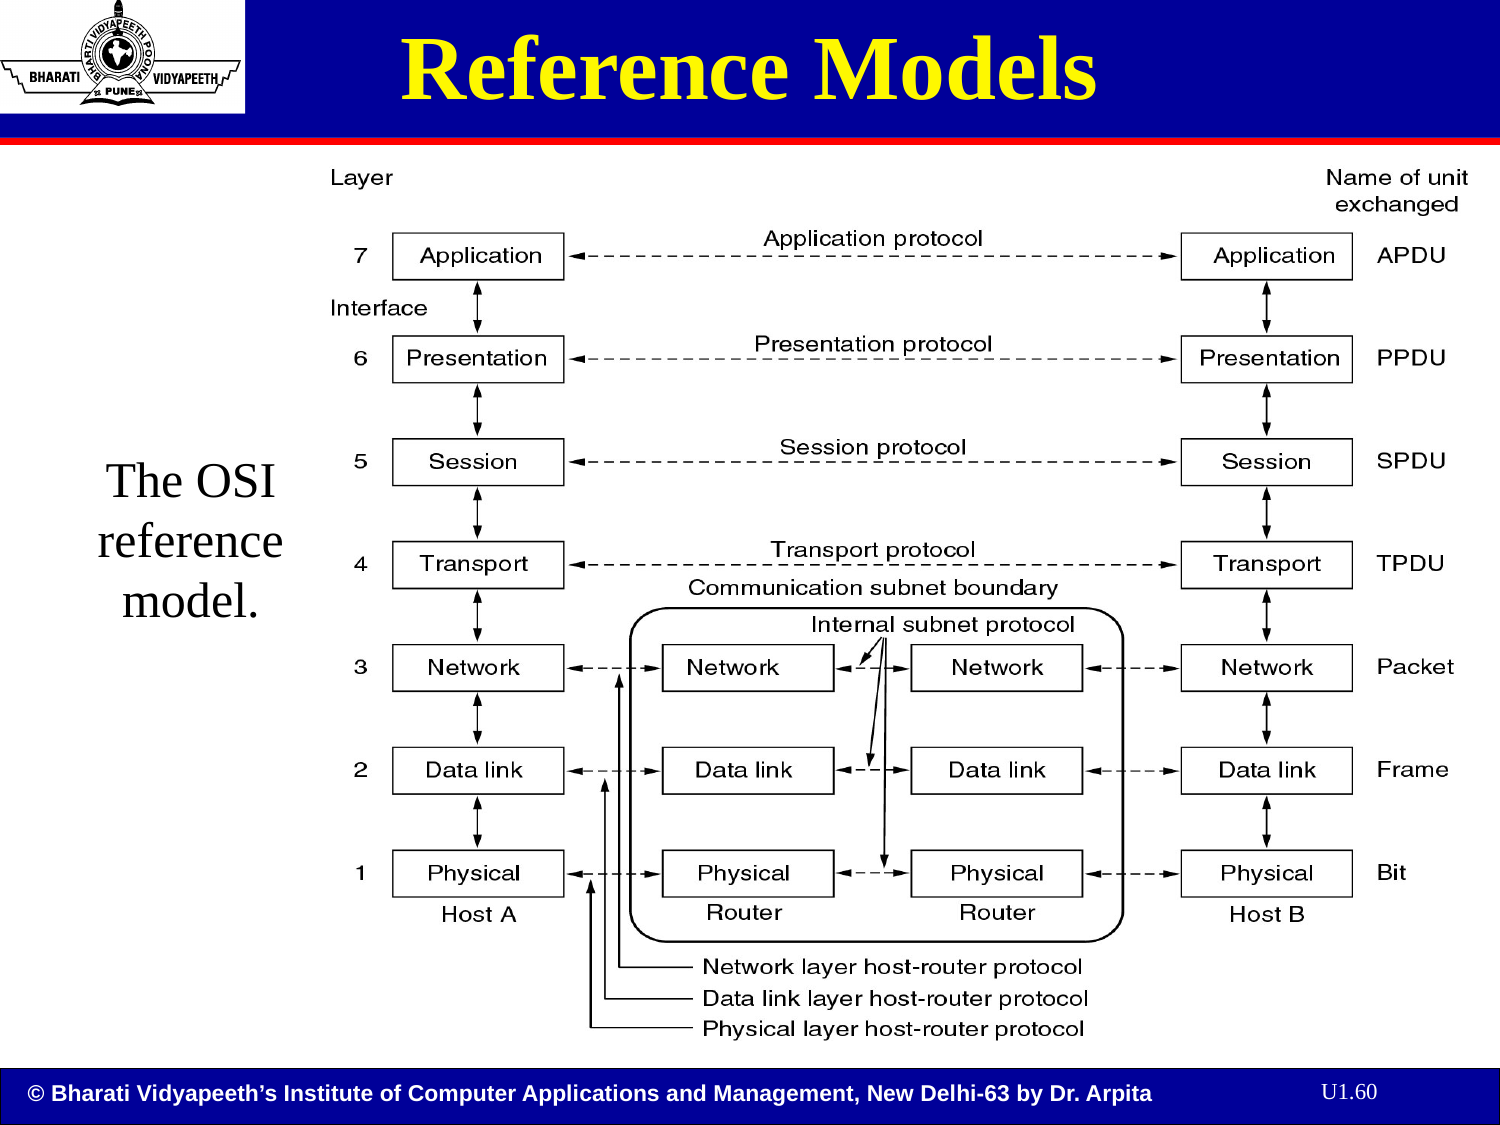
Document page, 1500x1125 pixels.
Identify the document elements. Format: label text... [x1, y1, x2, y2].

title Reference Models [75, 0, 1425, 188]
picture [329, 165, 1470, 1041]
text_box The OSI reference model. [45, 439, 324, 635]
picture [0, 0, 75, 106]
